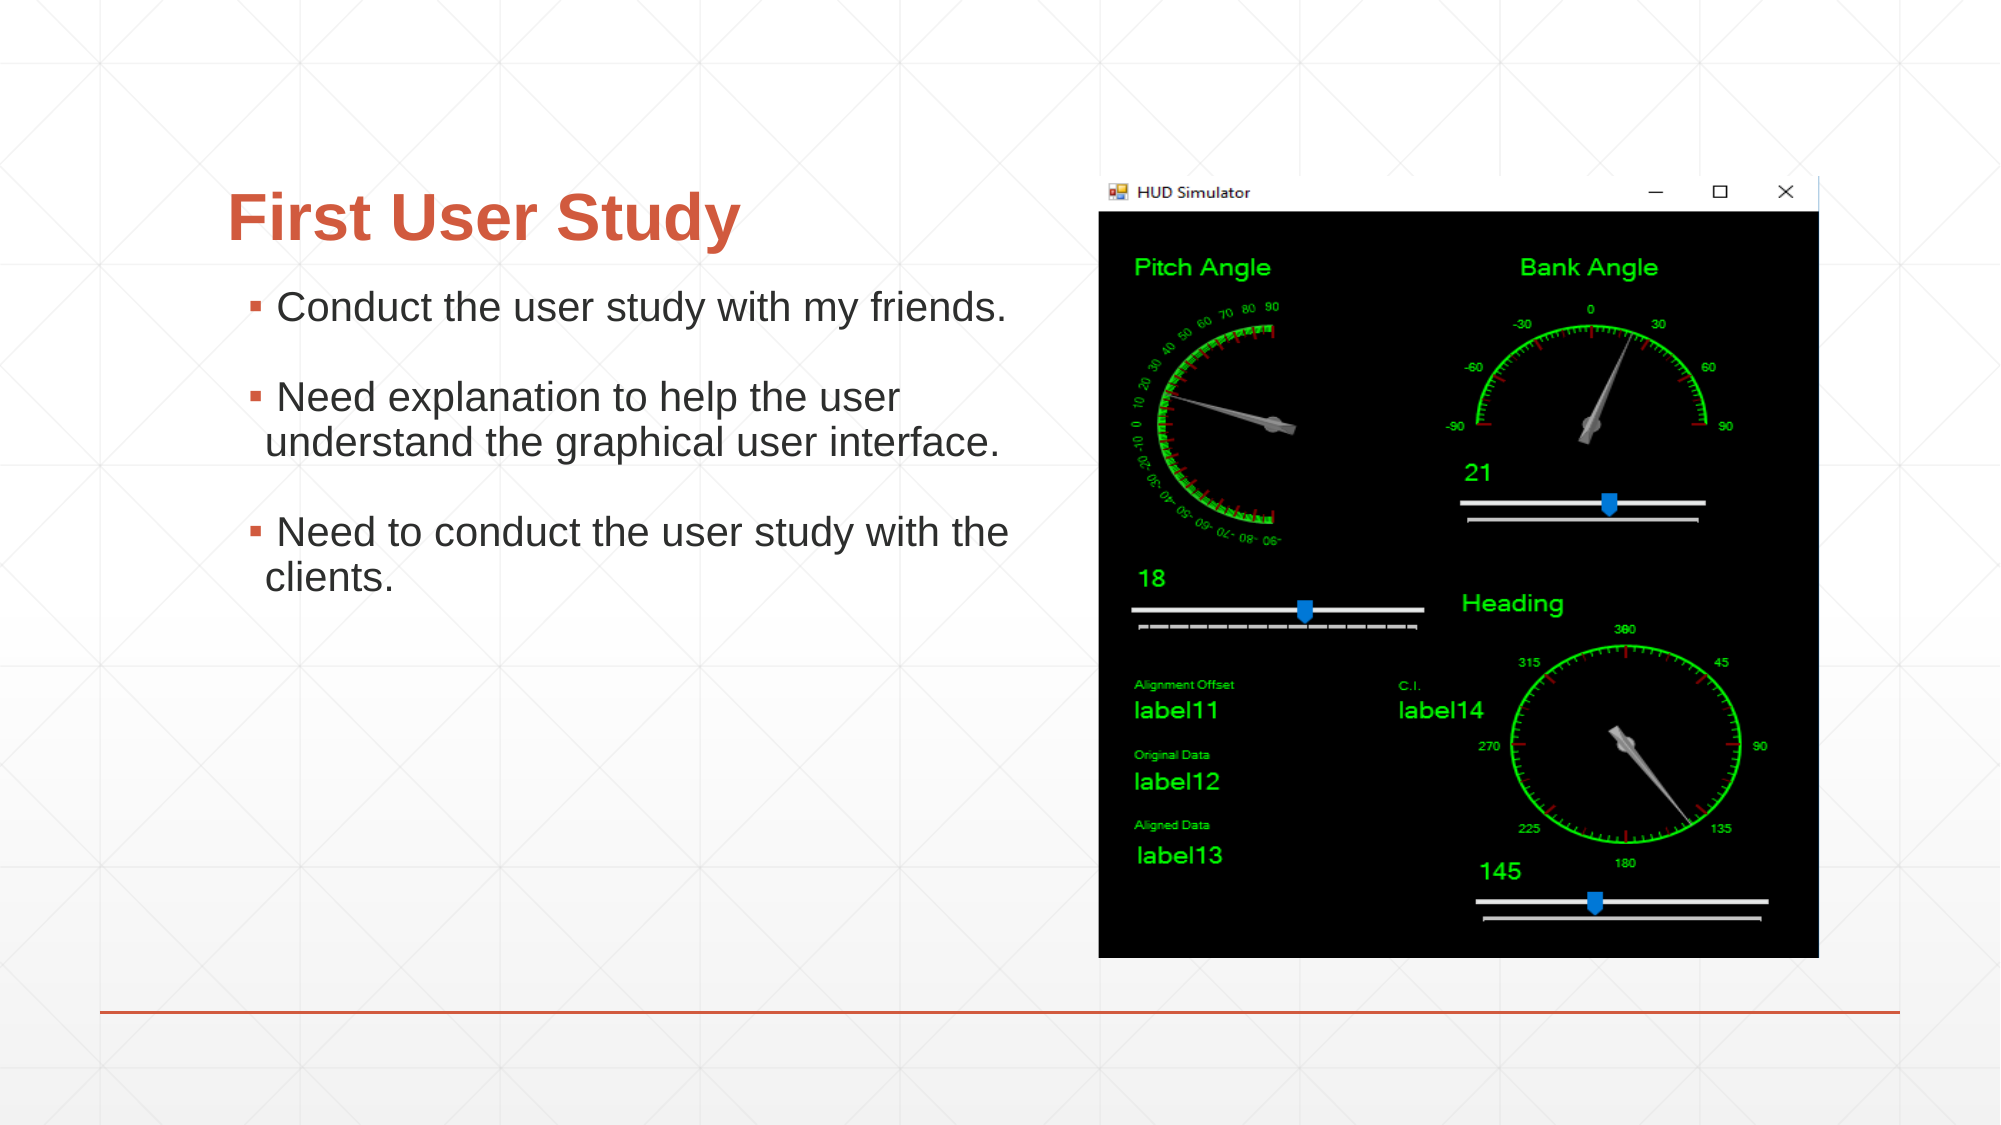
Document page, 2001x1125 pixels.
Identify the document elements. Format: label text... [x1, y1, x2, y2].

list Conduct the user study with my friends. Need explanation to help the user understand the graphical user interface. Need to conduct the user study with the clients. [212, 270, 1027, 895]
title First User Study [212, 82, 1788, 271]
picture [1098, 176, 1820, 959]
